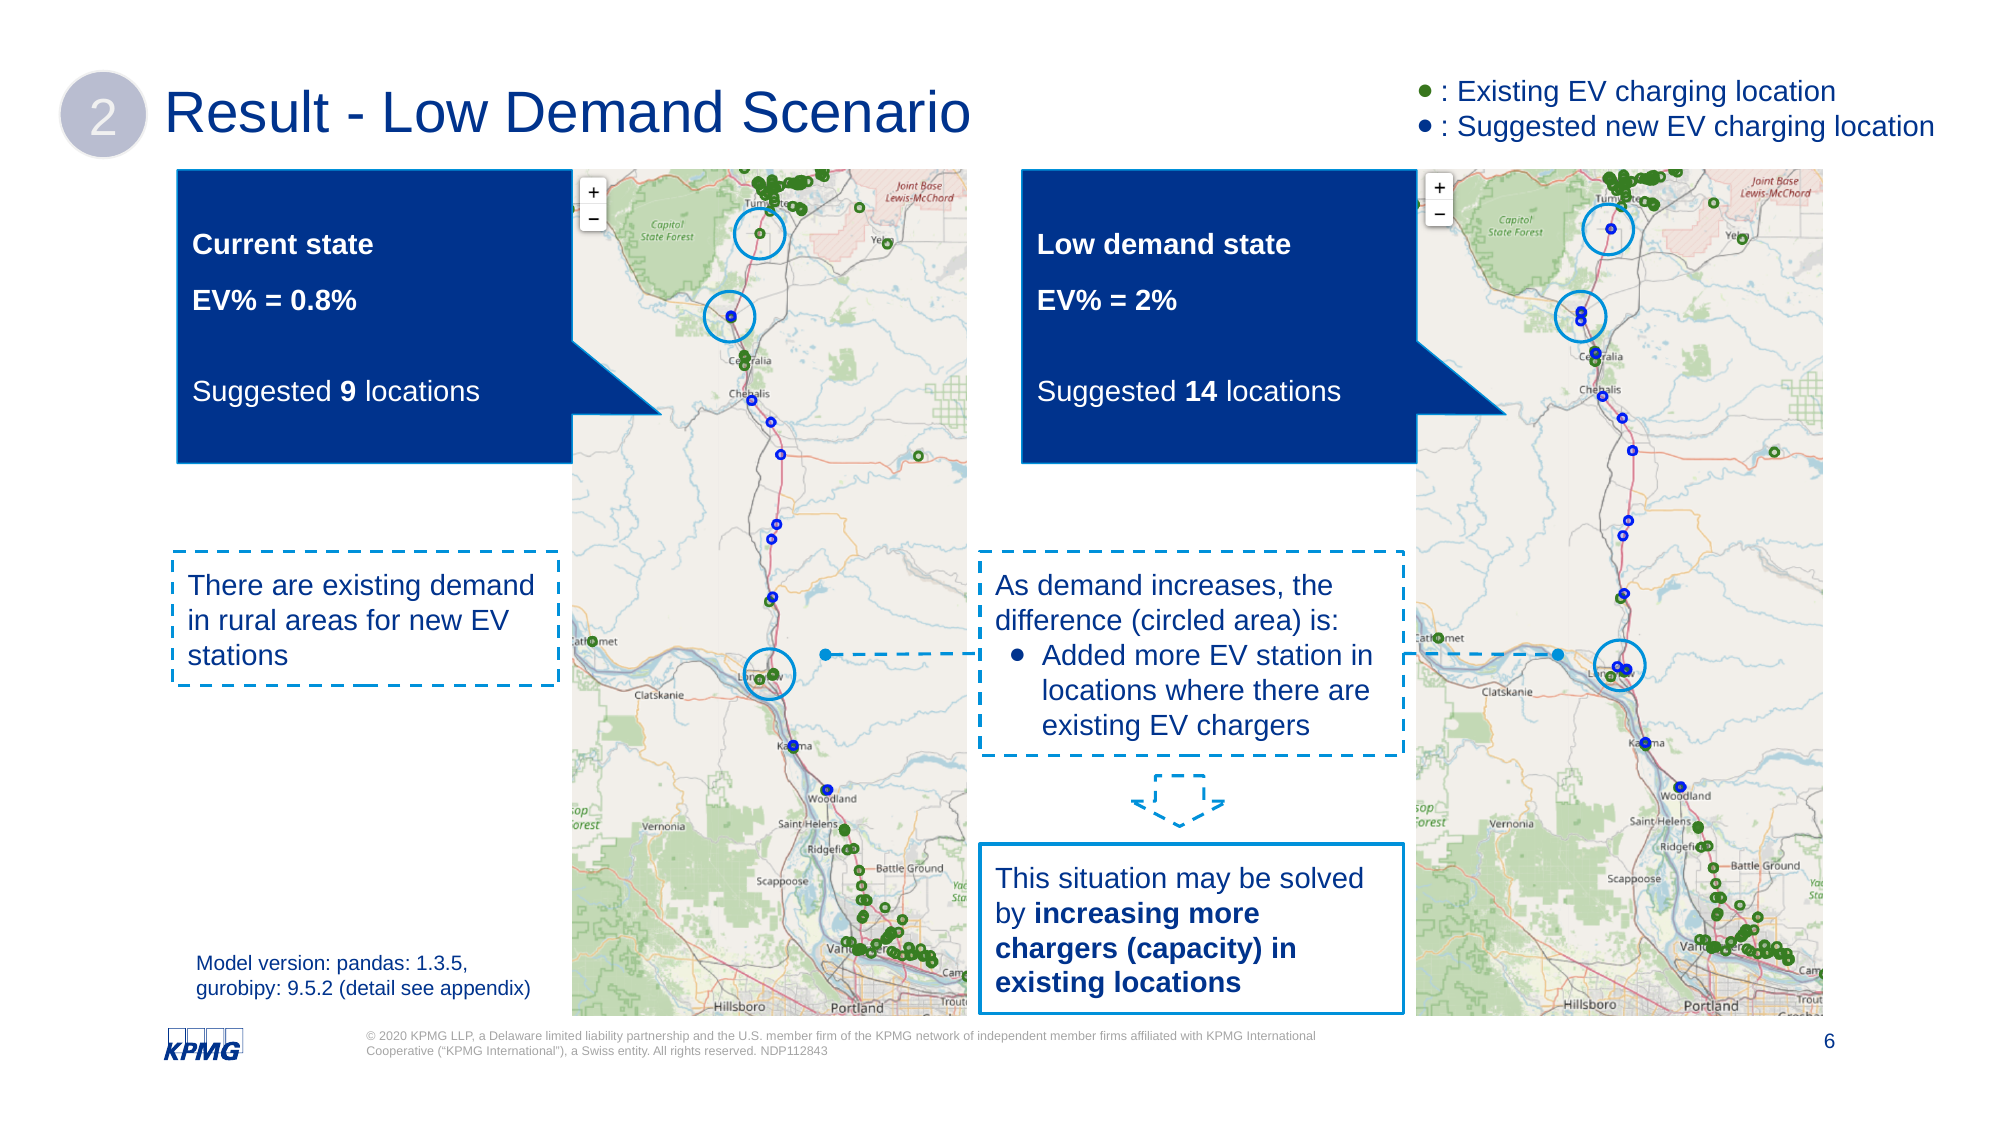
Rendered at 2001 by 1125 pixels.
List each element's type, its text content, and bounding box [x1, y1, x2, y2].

text_box There are existing demand in rural areas for new EV stations [172, 551, 559, 686]
text_box As demand increases, the difference (circled area) is: Added more EV station in locations where there are existing EV chargers [979, 551, 1404, 756]
text_box This situation may be solved by increasing more chargers (capacity) in existing locations [979, 843, 1404, 1014]
text_box Model version: pandas: 1.3.5, gurobipy: 9.5.2 (detail see appendix) [181, 934, 566, 1015]
picture [571, 169, 968, 1016]
title Result - Low Demand Scenario [164, 70, 1388, 156]
text_box Current state EV% = 0.8% Suggested 9 locations [177, 169, 570, 464]
text_box : Existing EV charging location : Suggested new EV charging location [1388, 57, 1975, 158]
text_box 2 [59, 70, 148, 159]
text_box [1131, 775, 1229, 827]
picture [1416, 169, 1824, 1016]
text_box Low demand state EV% = 2% Suggested 14 locations [1021, 169, 1415, 464]
picture [571, 343, 656, 413]
picture [1416, 343, 1500, 413]
